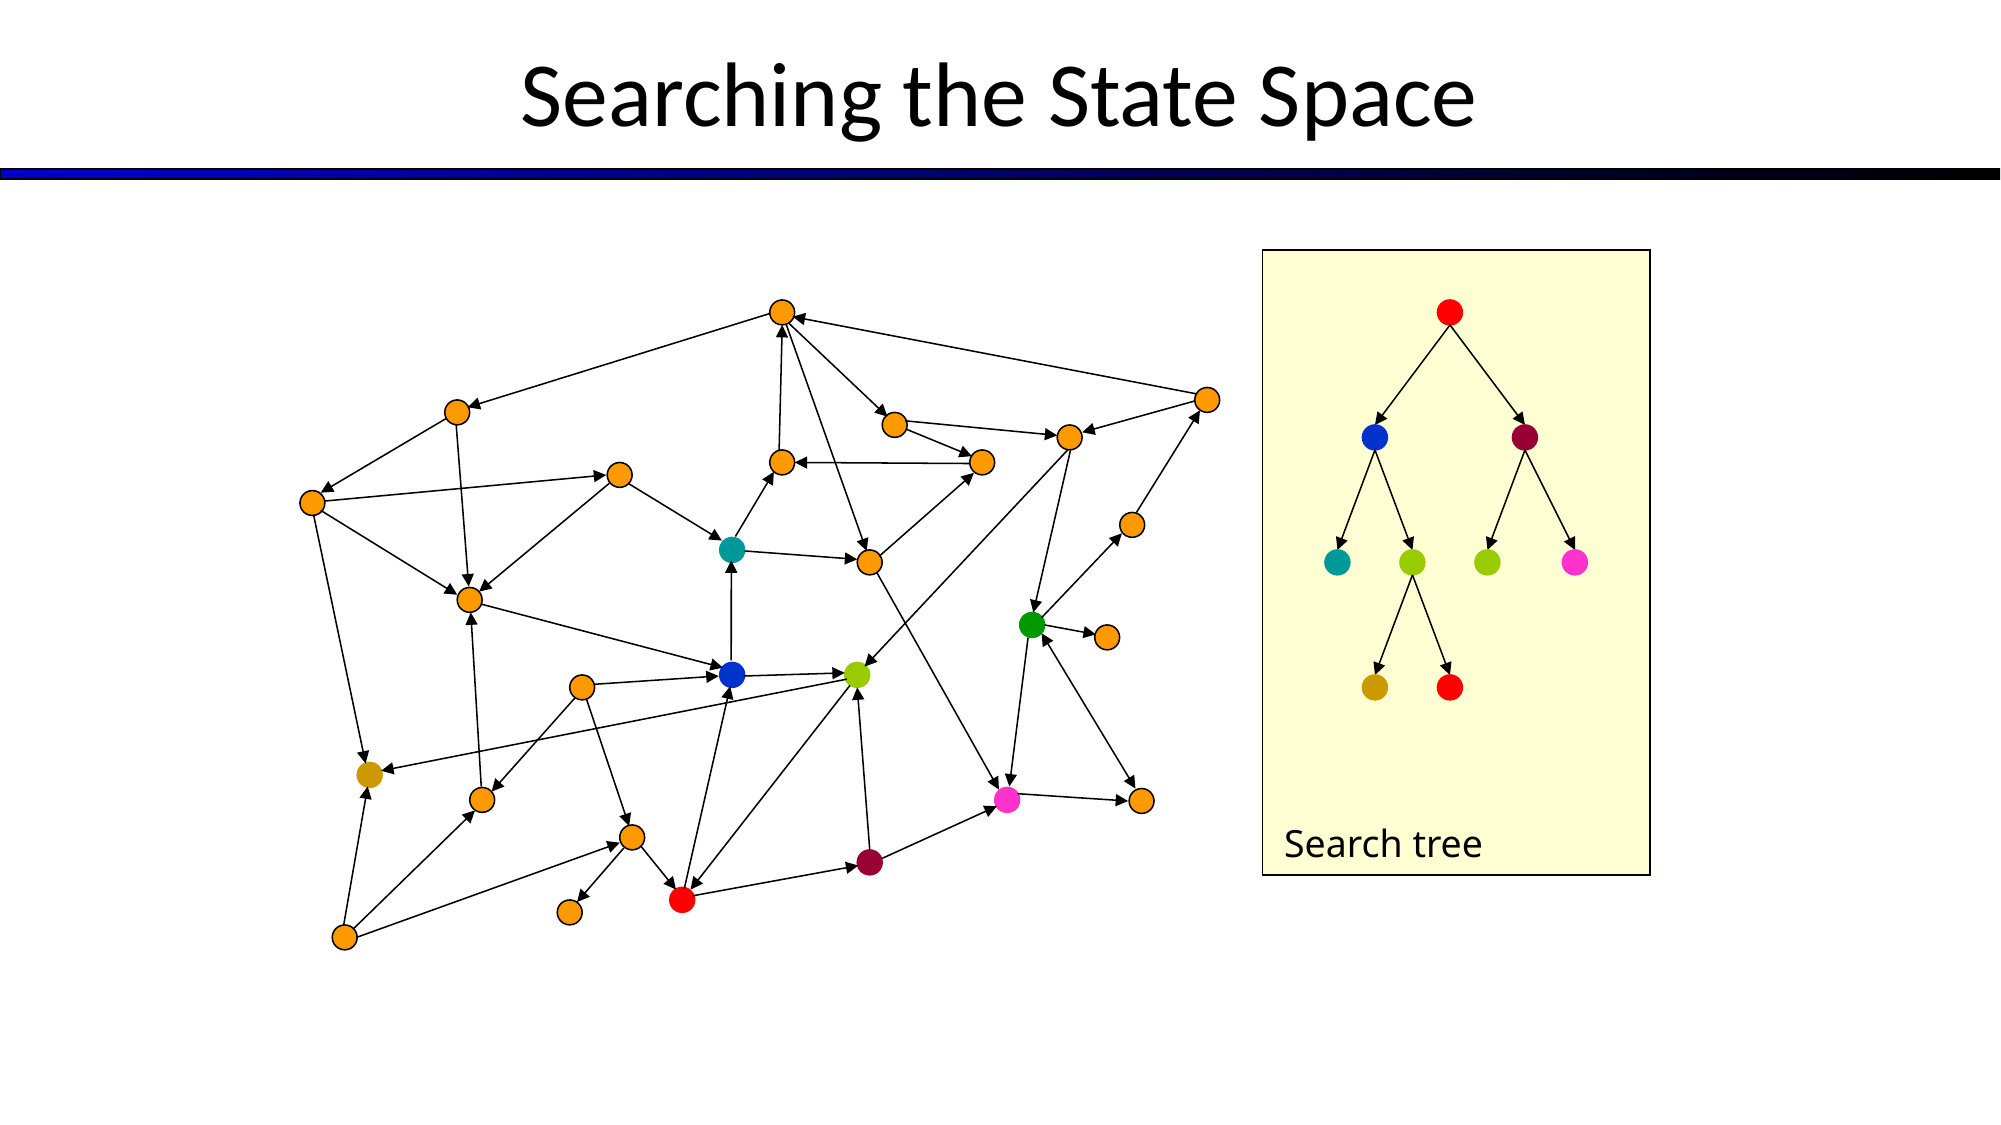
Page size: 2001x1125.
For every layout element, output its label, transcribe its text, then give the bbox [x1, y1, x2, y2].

text_box Searching the State Space [0, 0, 2000, 184]
text_box [1324, 551, 1350, 575]
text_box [299, 299, 1220, 951]
text_box [1486, 451, 1525, 549]
text_box [1449, 324, 1525, 425]
text_box [1399, 550, 1425, 573]
text_box [1437, 299, 1463, 325]
text_box [1512, 424, 1538, 450]
text_box [1375, 326, 1450, 425]
text_box [1524, 449, 1576, 550]
text_box Search tree [1269, 812, 1499, 873]
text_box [1337, 449, 1413, 551]
text_box [1474, 549, 1500, 575]
text_box [1362, 424, 1388, 448]
text_box [1262, 249, 1650, 875]
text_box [1362, 574, 1463, 701]
text_box [1562, 549, 1588, 575]
